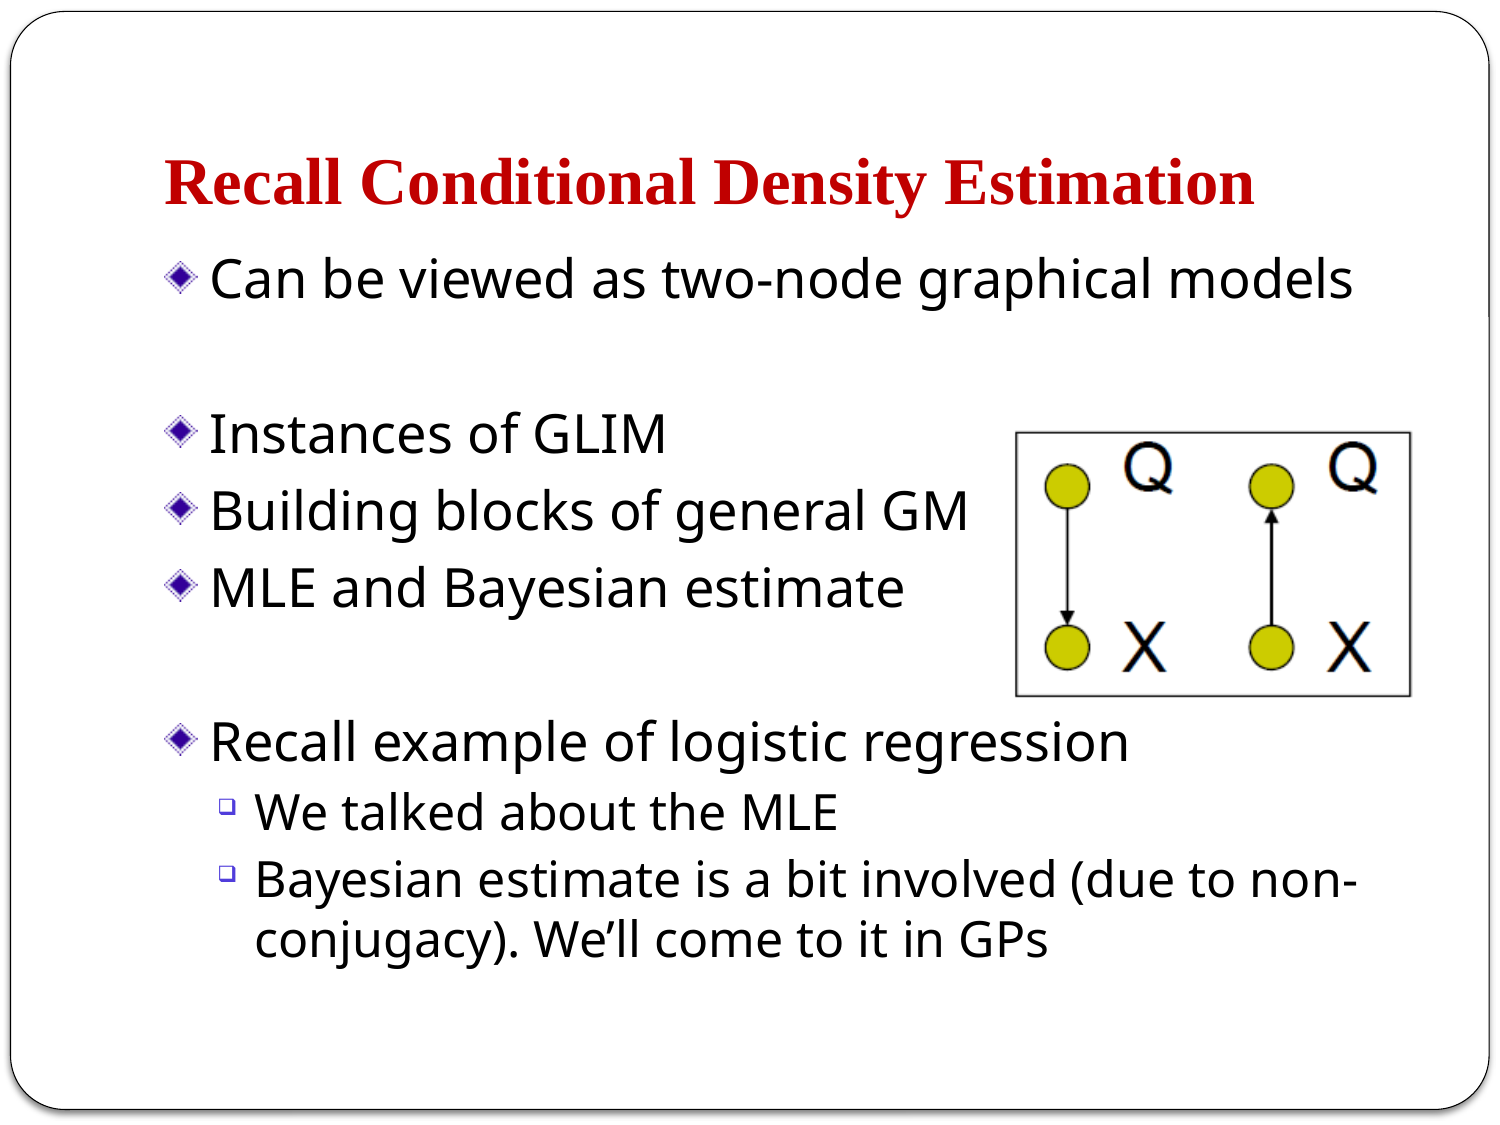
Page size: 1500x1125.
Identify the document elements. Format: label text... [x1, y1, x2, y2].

picture [164, 492, 198, 525]
picture [164, 261, 198, 294]
picture [1002, 426, 1426, 702]
list Can be viewed as two-node graphical models Instances of GLIM Building blocks of general GM MLE and Bayesian estimate Recall example of logistic regression We talked about the MLE Bayesian estimate is a bit involved (due to non-conjugacy). We’ll come to it in GPs [150, 237, 1425, 988]
picture [164, 415, 198, 448]
picture [164, 723, 198, 756]
title Recall Conditional Density Estimation [150, 45, 1425, 233]
picture [164, 569, 198, 602]
